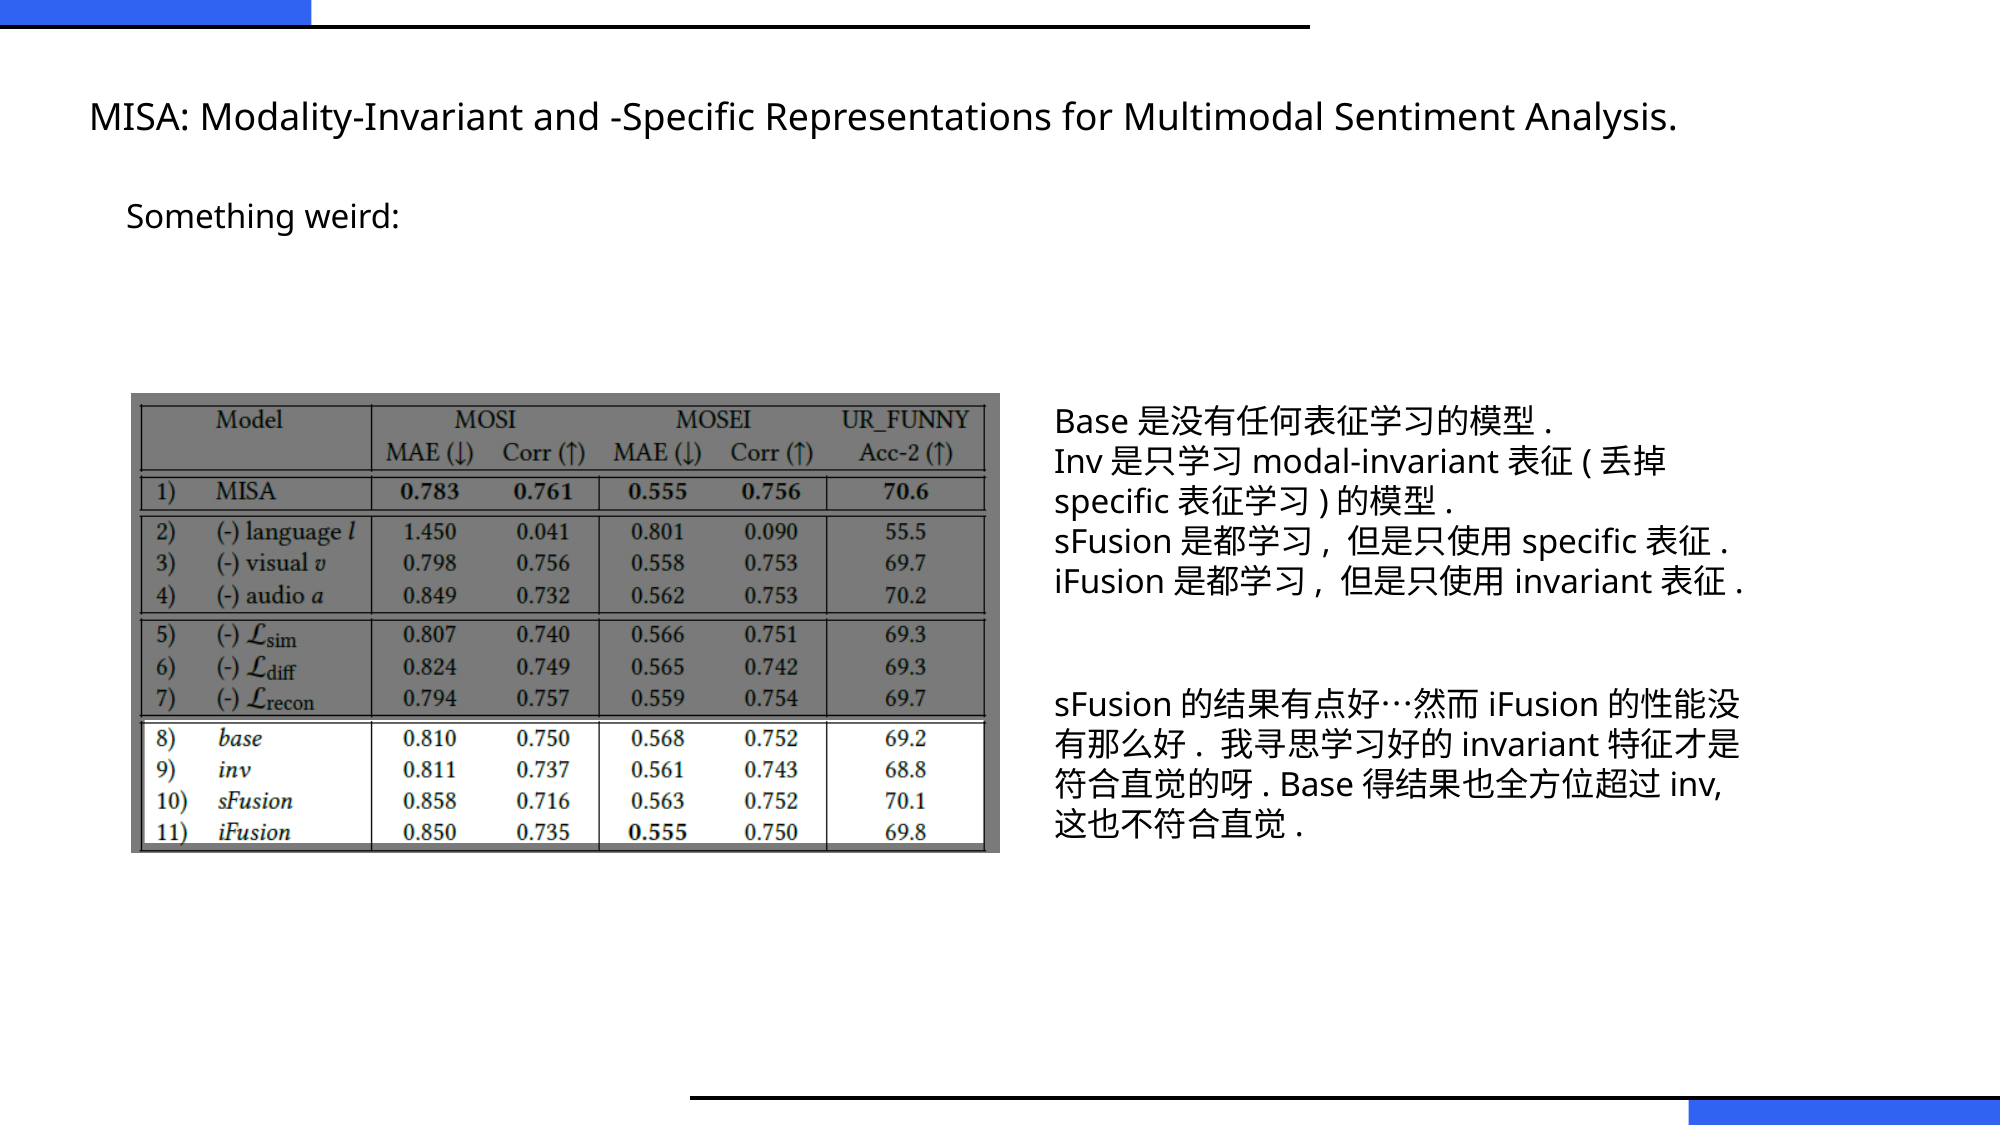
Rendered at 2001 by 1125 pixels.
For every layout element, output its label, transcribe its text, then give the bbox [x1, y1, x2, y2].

picture [131, 393, 1000, 854]
text_box MISA: Modality-Invariant and -Specific Representations for Multimodal Sentiment Analysis. [73, 85, 1900, 146]
text_box sFusion的结果有点好…然而iFusion的性能没有那么好. 我寻思学习好的invariant特征才是符合直觉的呀. Base得结果也全方位超过inv, 这也不符合直觉. [1039, 676, 1772, 851]
text_box Something weird: [111, 187, 1075, 243]
text_box Base是没有任何表征学习的模型. Inv是只学习modal-invariant表征(丢掉specific表征学习)的模型. sFusion是都学习, 但是只使用specific表征. iFusion是都学习, 但是只使用invariant表征. [1039, 393, 1772, 608]
